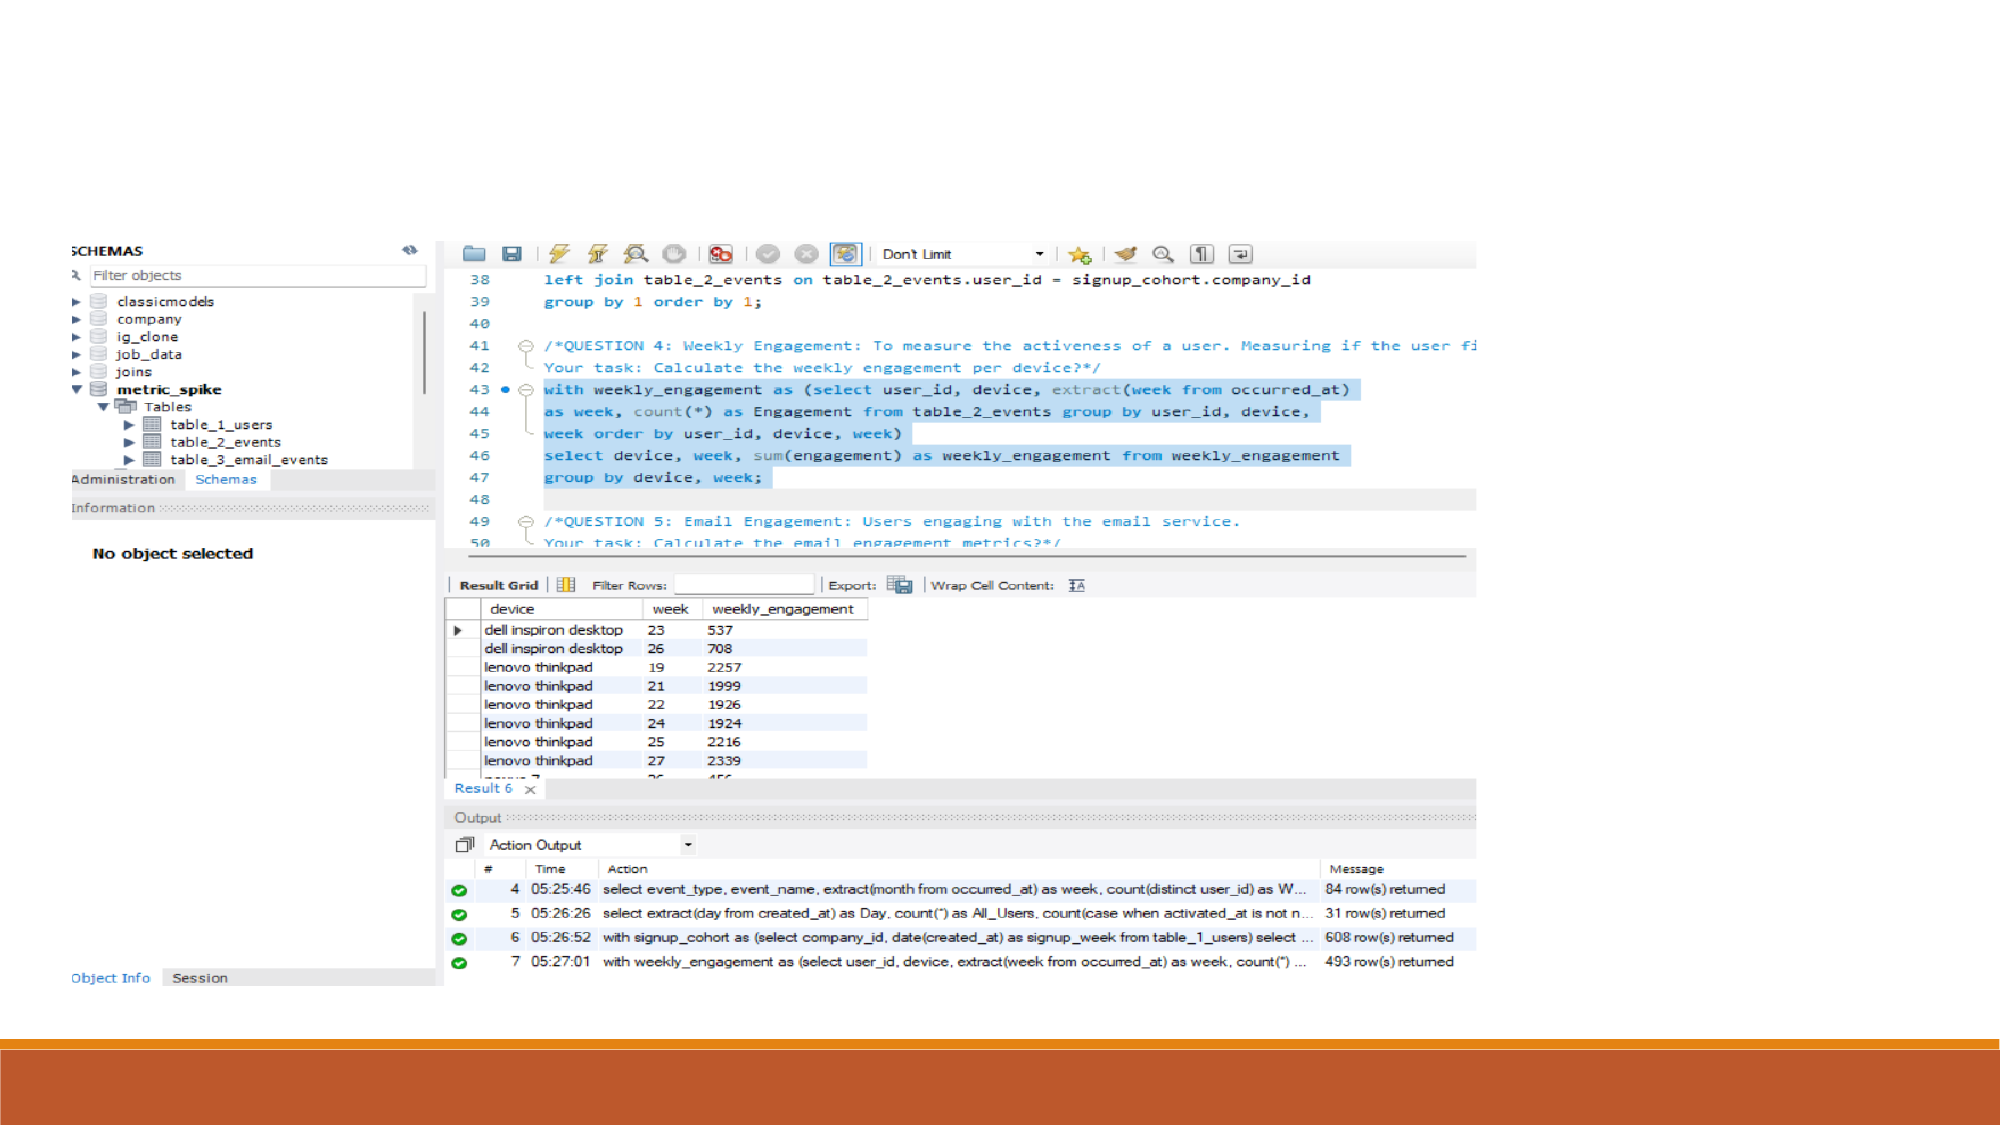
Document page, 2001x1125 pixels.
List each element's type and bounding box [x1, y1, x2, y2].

picture [71, 240, 1477, 986]
